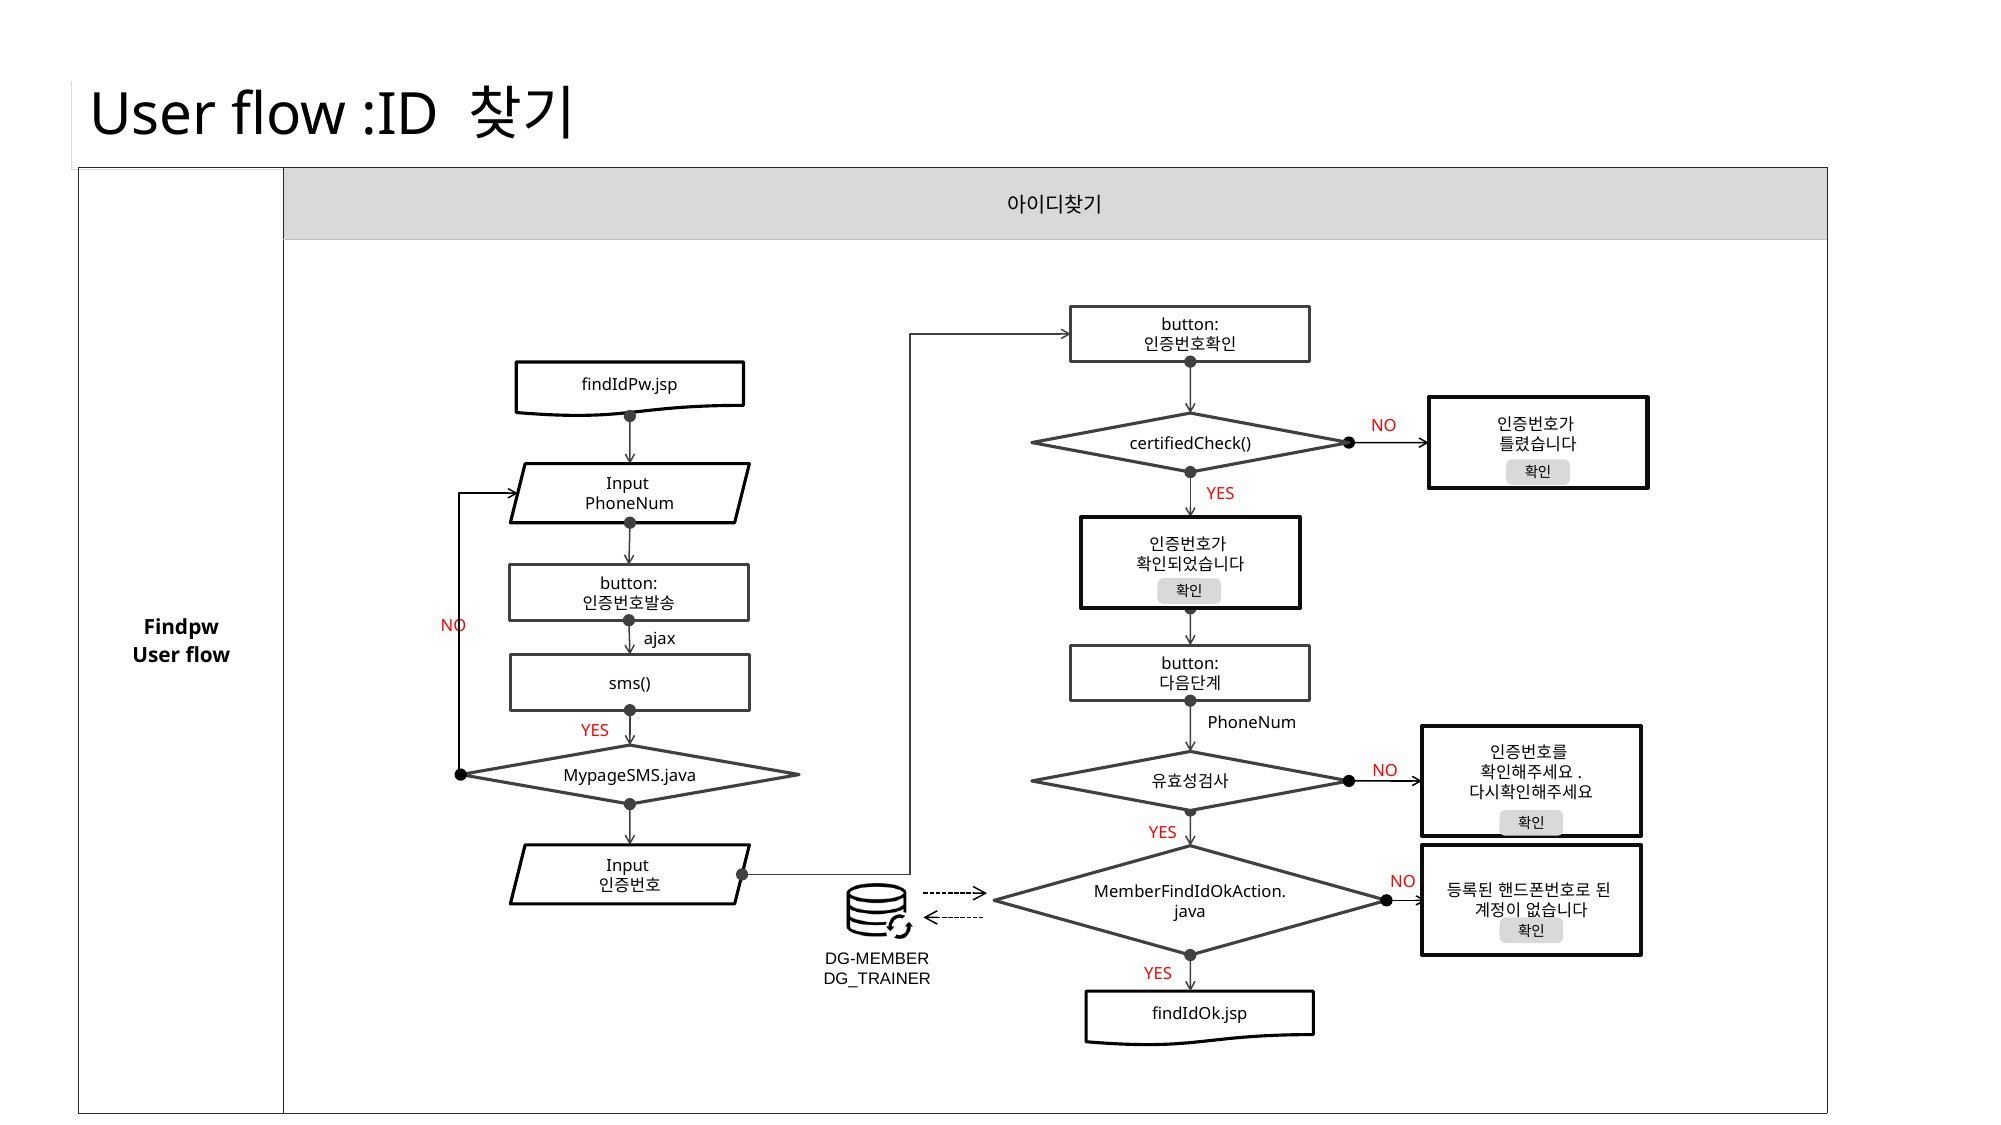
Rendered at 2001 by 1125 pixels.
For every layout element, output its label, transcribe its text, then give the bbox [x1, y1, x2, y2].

text_box NO [1357, 752, 1413, 780]
text_box YES [1129, 955, 1187, 991]
text_box certifiedCheck() [1075, 411, 1351, 474]
text_box NO [425, 607, 455, 642]
text_box 인증번호가 확인되었습니다 [1079, 515, 1302, 610]
text_box 확인 [1155, 576, 1224, 606]
text_box findIdPw.jsp [514, 359, 736, 418]
text_box sms() [522, 653, 736, 712]
text_box PhoneNum [1192, 704, 1312, 739]
text_box YES [1191, 475, 1250, 511]
text_box Input 인증번호 [508, 842, 743, 906]
text_box 확인 [1497, 915, 1566, 946]
text_box findIdOk.jsp [1083, 989, 1316, 1047]
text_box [741, 333, 1072, 875]
title User flow :ID 찾기 [74, 61, 1949, 162]
text_box YES [1134, 814, 1192, 850]
table_header 아이디찾기 [284, 168, 1827, 239]
text_box 확인 [1497, 807, 1566, 838]
text_box ajax [631, 620, 691, 655]
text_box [829, 859, 923, 992]
table_cell [284, 240, 1827, 1113]
text_box MemberFindIdOkAction. java [992, 844, 1381, 956]
text_box 유효성검사 [1075, 749, 1343, 813]
text_box button: 인증번호발송 [522, 563, 736, 622]
text_box Input PhoneNum [516, 461, 736, 525]
text_box NO [1356, 407, 1412, 442]
text_box button: 다음단계 [1075, 643, 1312, 703]
text_box 인증번호가 틀렸습니다 [1427, 395, 1650, 490]
text_box NO [1375, 863, 1420, 899]
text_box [460, 492, 519, 775]
text_box 등록된 핸드폰번호로 된 계정이 없습니다 [1420, 843, 1643, 957]
text_box MypageSMS.java [491, 743, 736, 806]
text_box button: 인증번호확인 [1069, 304, 1312, 364]
text_box YES [566, 712, 624, 748]
text_box 인증번호를 확인해주세요. 다시확인해주세요 [1420, 724, 1643, 838]
text_box 확인 [1504, 457, 1573, 488]
table_header Findpw User flow [79, 168, 283, 1113]
